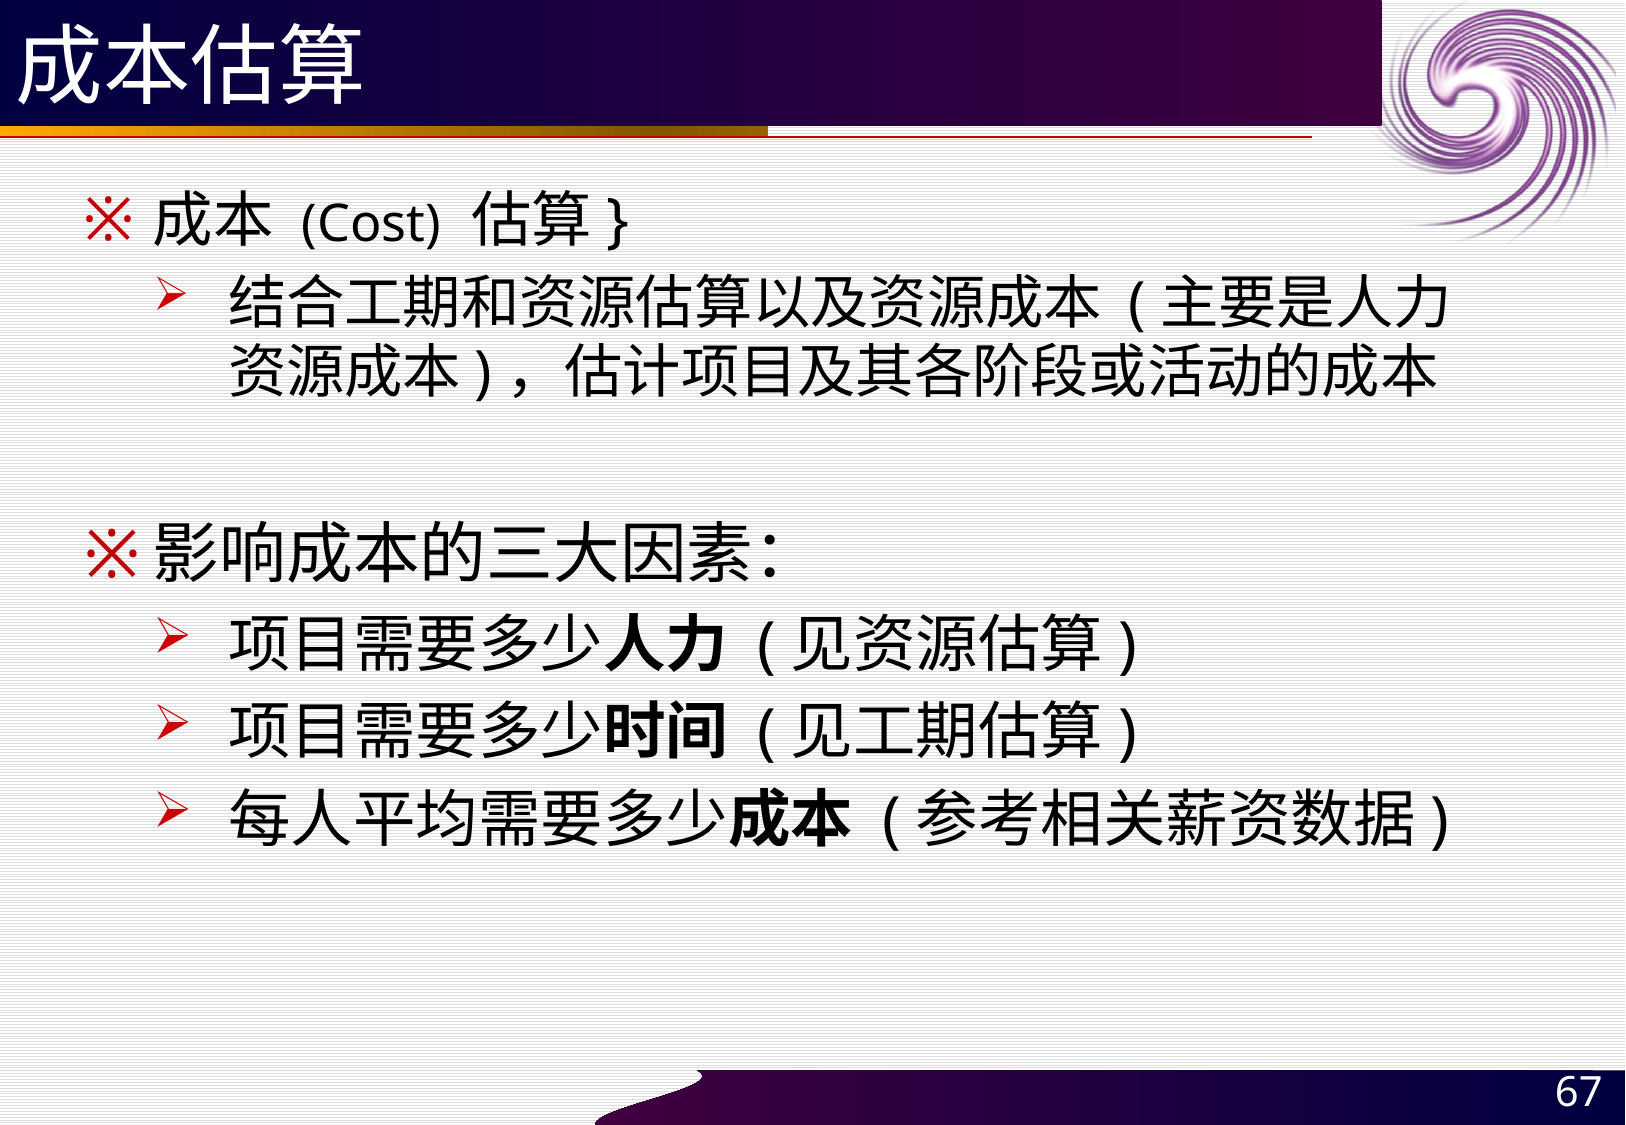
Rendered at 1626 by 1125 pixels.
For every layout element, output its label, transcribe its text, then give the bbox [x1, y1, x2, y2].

list 成本 (Cost) 估算} 结合工期和资源估算以及资源成本 (主要是人力 资源成本)，估计项目及其各阶段或活动的成本 影响成本的三大因素： 项目需要多少人力 (见资源估算) 项目需要多少时间 (见工期估算) 每人平均需要多少成本 (参考相关薪资数据) [56, 172, 1569, 1048]
title 成本估算 [0, 0, 1382, 126]
slide_number 67 [1474, 1069, 1619, 1125]
picture [1362, 0, 1616, 244]
